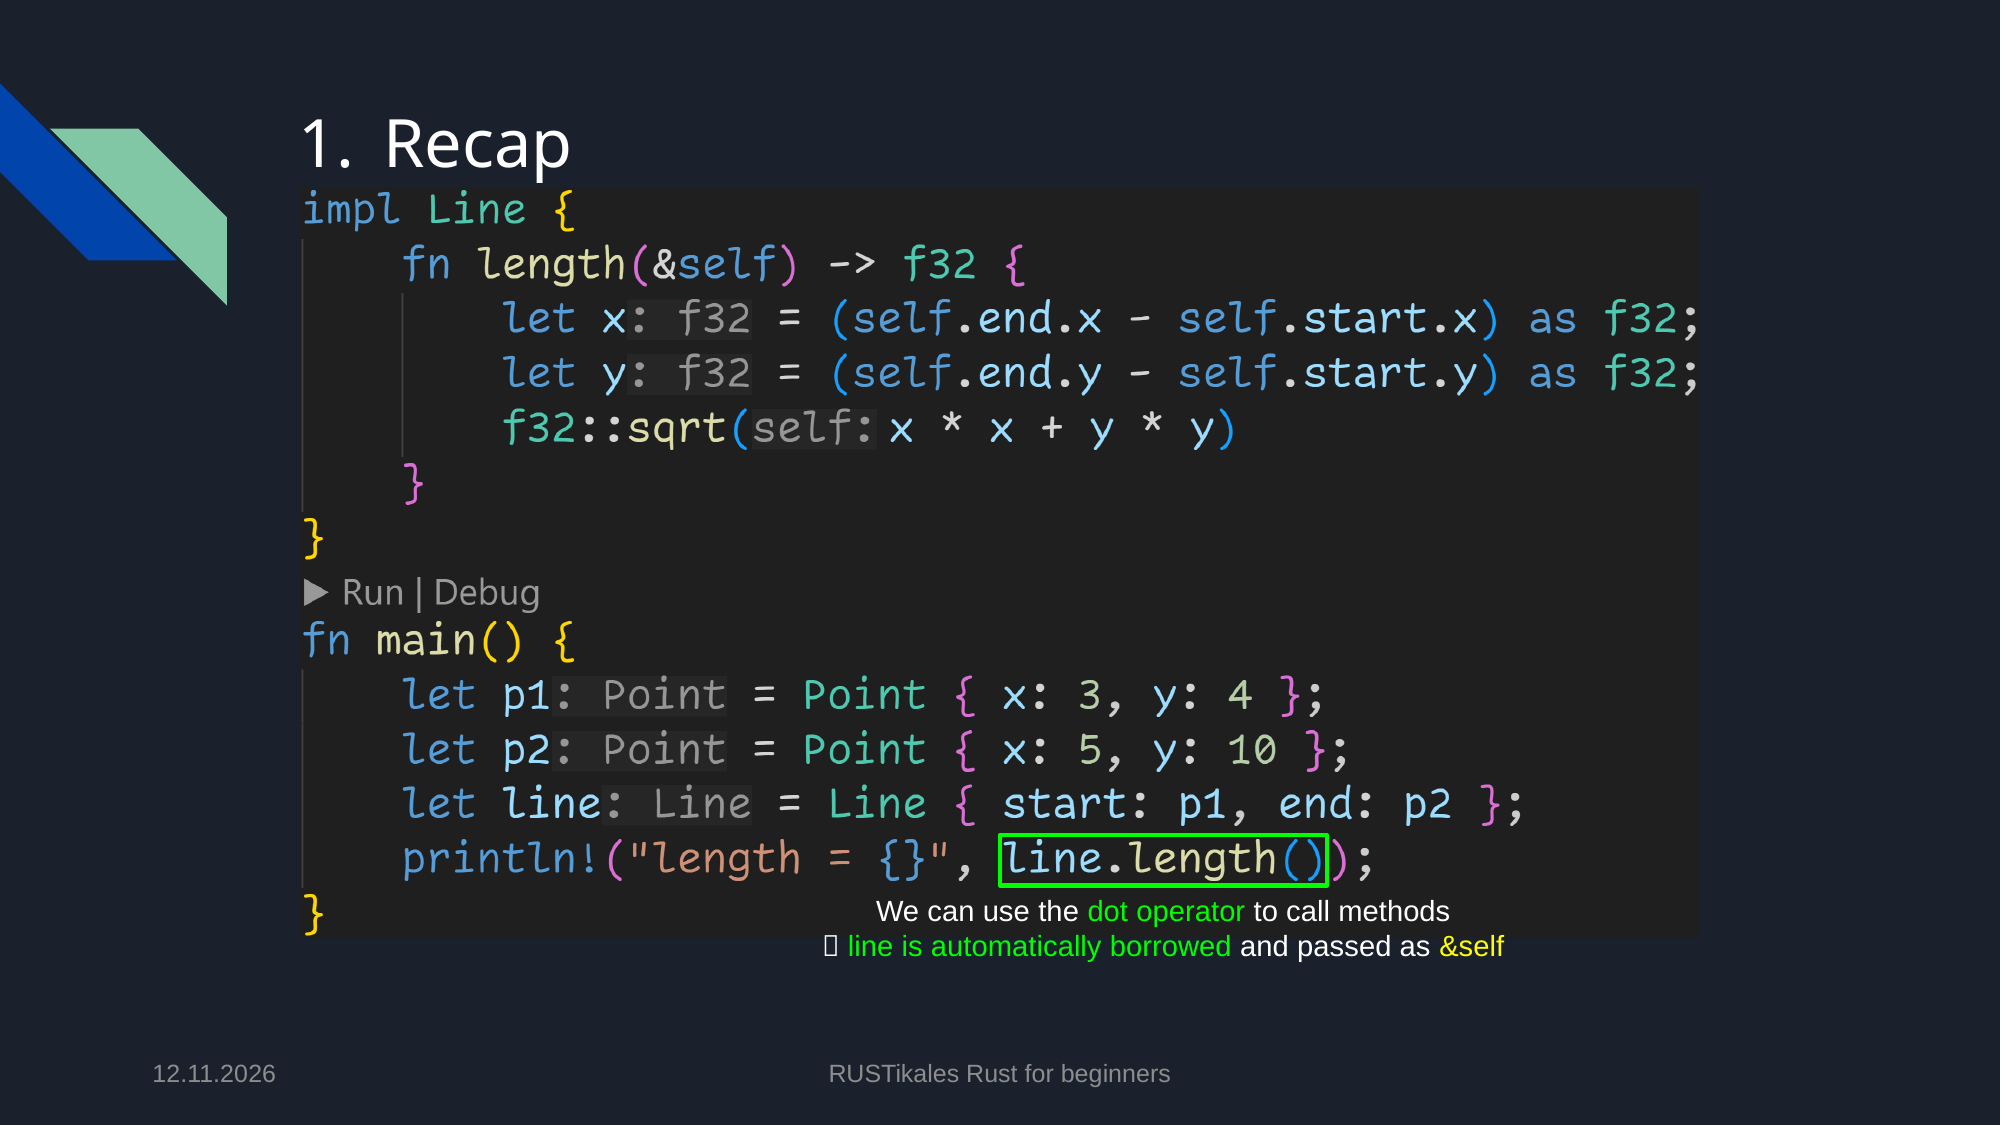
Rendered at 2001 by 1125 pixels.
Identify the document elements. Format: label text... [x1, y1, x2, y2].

title Recap [283, 86, 1824, 287]
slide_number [137, 1042, 588, 1103]
picture [299, 187, 1701, 938]
footer RUSTikales Rust for beginners [662, 1042, 1338, 1103]
text_box We can use the dot operator to call methods  line is automatically borrowed and passed as &self [807, 946, 1520, 971]
